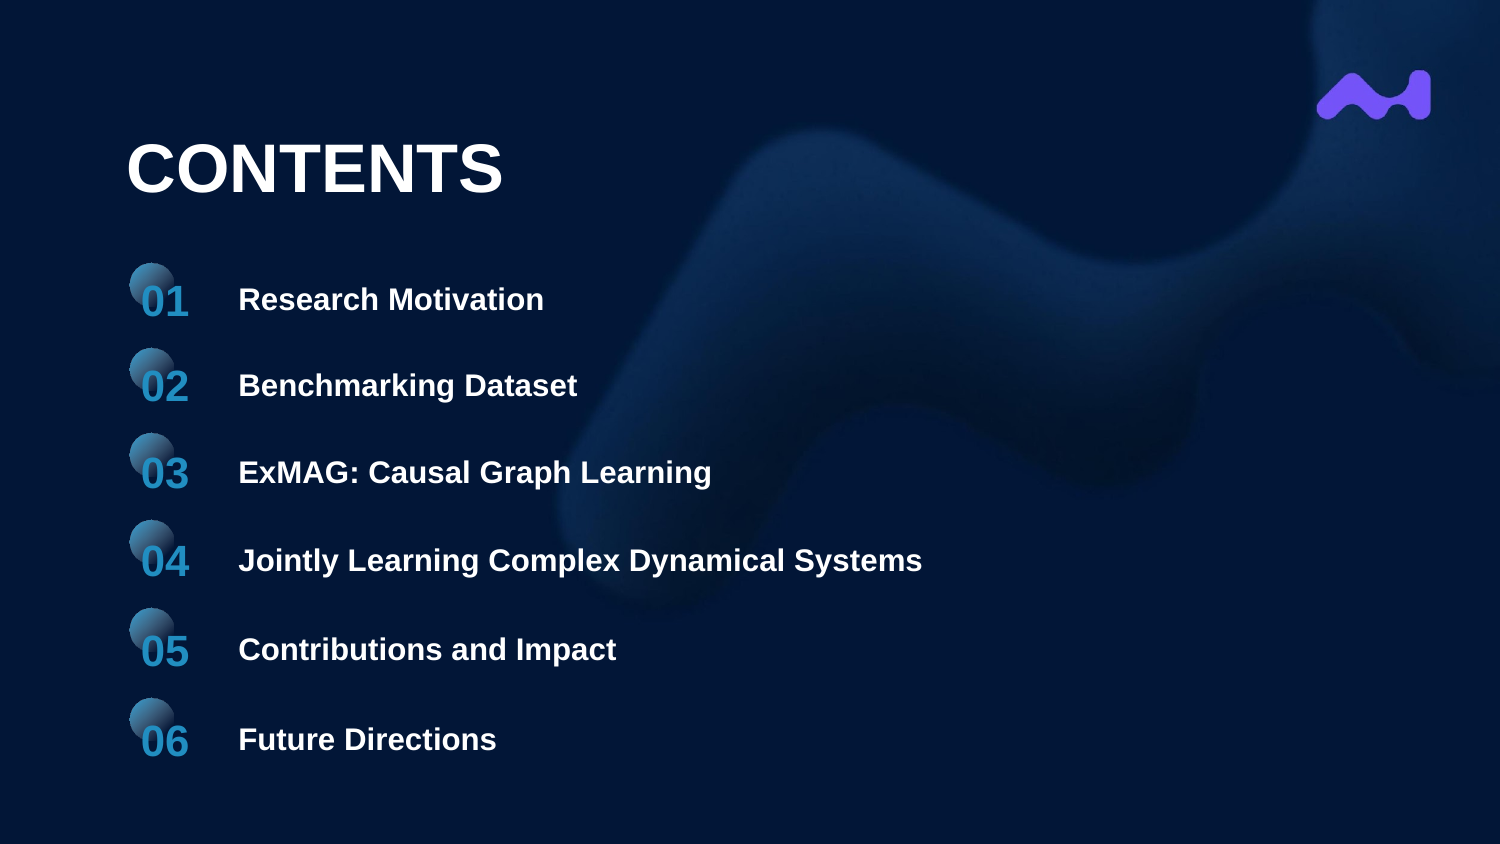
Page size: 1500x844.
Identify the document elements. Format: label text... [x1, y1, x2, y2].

text_box [129, 347, 174, 352]
text_box Contributions and Impact [227, 623, 1404, 662]
text_box 01 [129, 266, 225, 330]
text_box [56, 469, 1443, 538]
text_box [129, 697, 174, 707]
text_box [129, 607, 174, 616]
text_box Jointly Learning Complex Dynamical Systems [227, 534, 1404, 572]
text_box Future Directions [227, 713, 1404, 752]
text_box Benchmarking Dataset [227, 359, 1404, 397]
text_box ExMAG: Causal Graph Learning [227, 446, 1404, 484]
text_box [129, 519, 174, 527]
text_box 05 [129, 616, 225, 680]
text_box 03 [129, 439, 225, 502]
picture [0, 0, 1500, 844]
text_box Research Motivation [227, 273, 1404, 312]
text_box 04 [129, 527, 225, 590]
text_box [129, 433, 174, 439]
text_box 02 [129, 352, 225, 415]
text_box 06 [129, 707, 225, 770]
text_box [129, 262, 174, 266]
text_box CONTENTS [115, 118, 596, 201]
